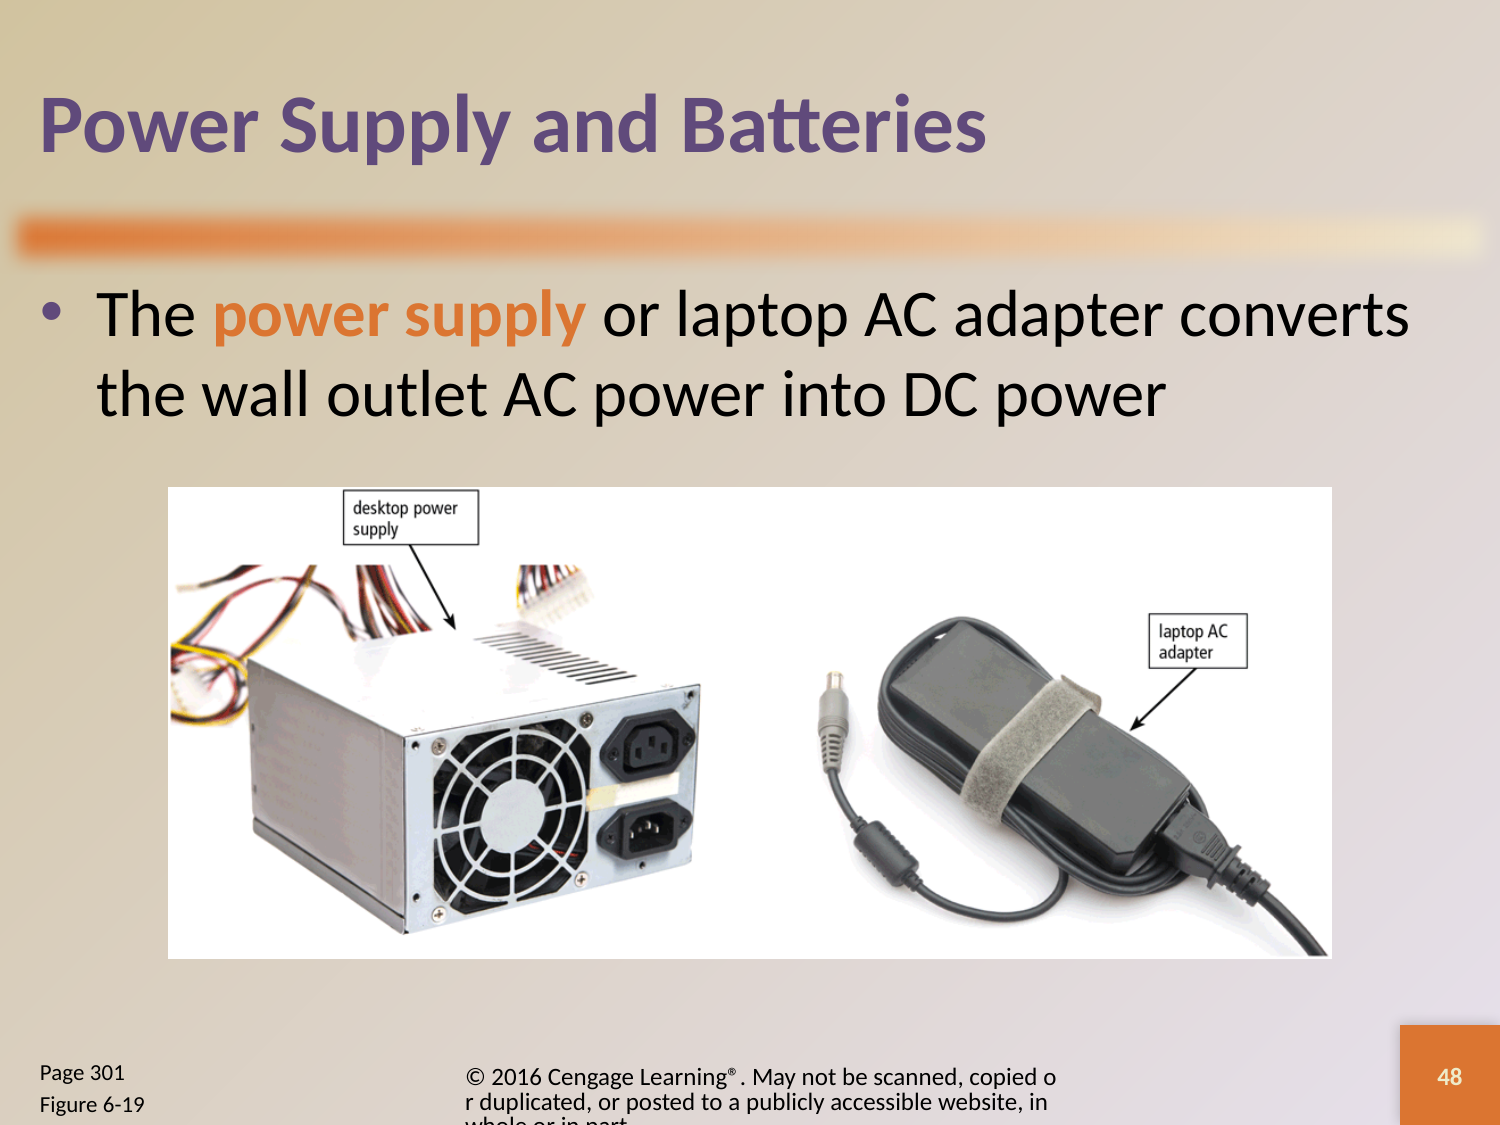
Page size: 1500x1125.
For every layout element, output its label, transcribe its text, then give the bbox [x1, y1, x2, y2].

slide_number 48 [1400, 1025, 1500, 1125]
list Page 301 Figure 6-19 [24, 1050, 300, 1125]
list The power supply or laptop AC adapter converts the wall outlet AC power into DC power [24, 262, 1475, 1025]
title Power Supply and Batteries [24, 24, 1475, 213]
footer © 2016 Cengage Learning®. May not be scanned, copied or duplicated, or posted to a publicly accessible website, in whole or in part. [450, 1037, 1075, 1113]
picture [168, 487, 1332, 959]
